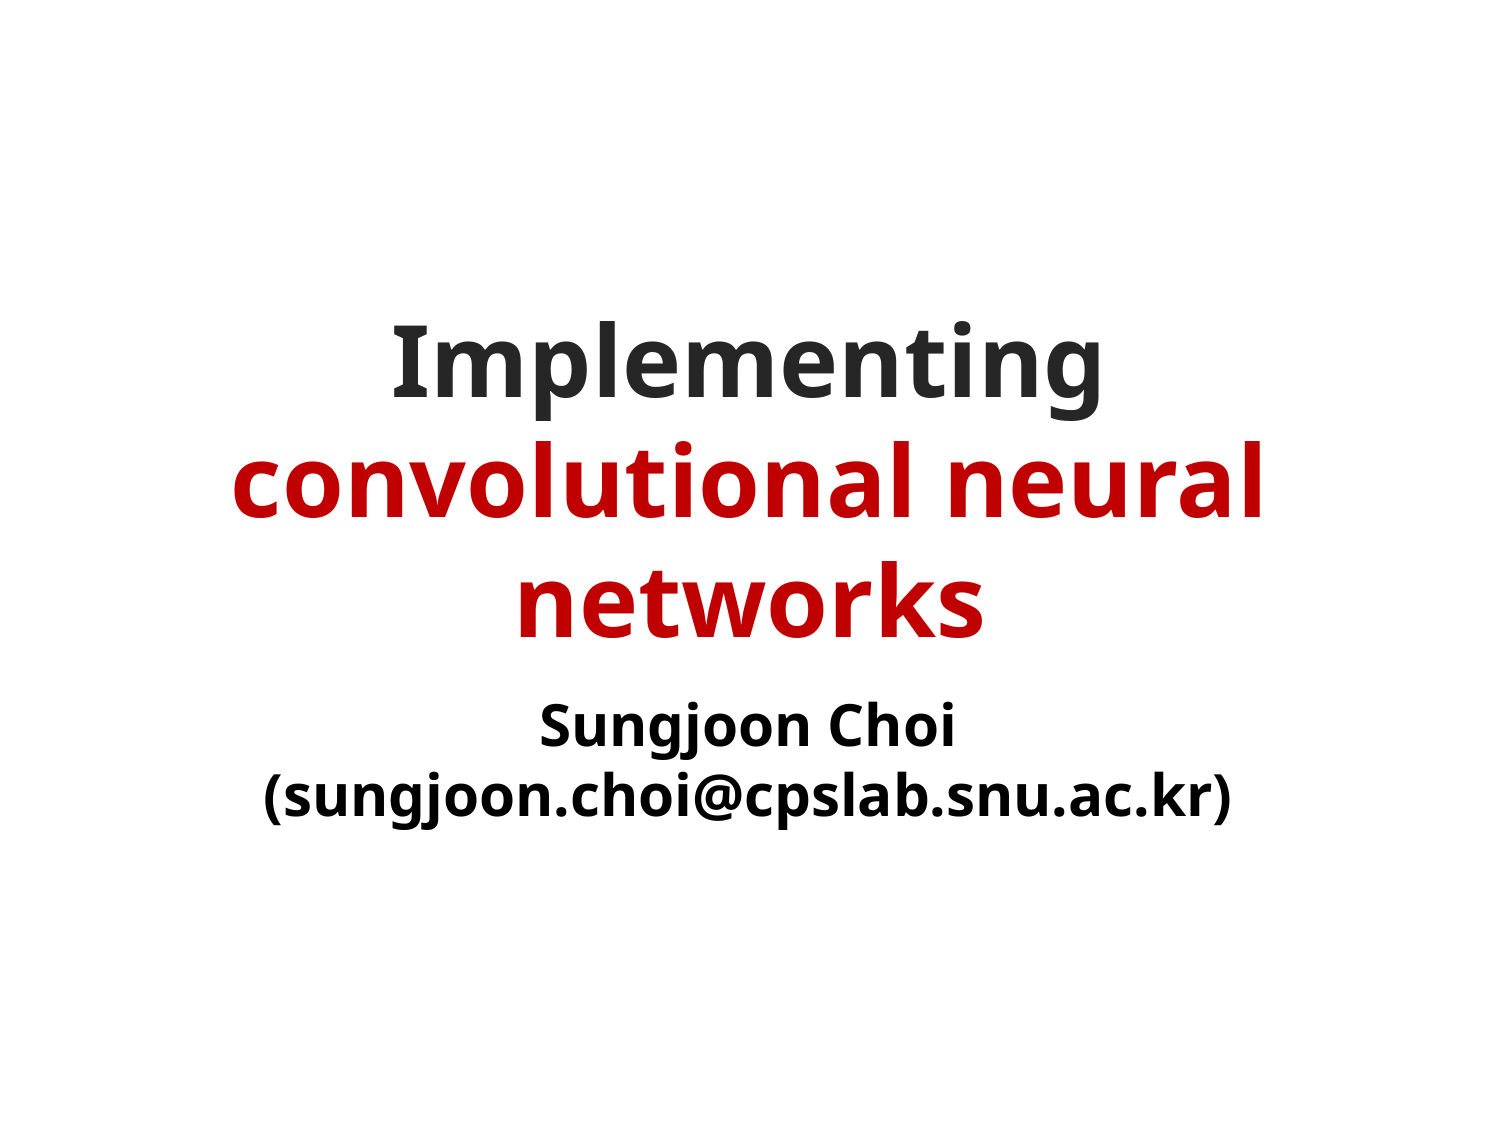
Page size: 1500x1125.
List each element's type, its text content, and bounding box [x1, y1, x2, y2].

text_box Implementing convolutional neural networks [112, 219, 1388, 736]
text_box Sungjoon Choi (sungjoon.choi@cpslab.snu.ac.kr) [170, 680, 1326, 836]
